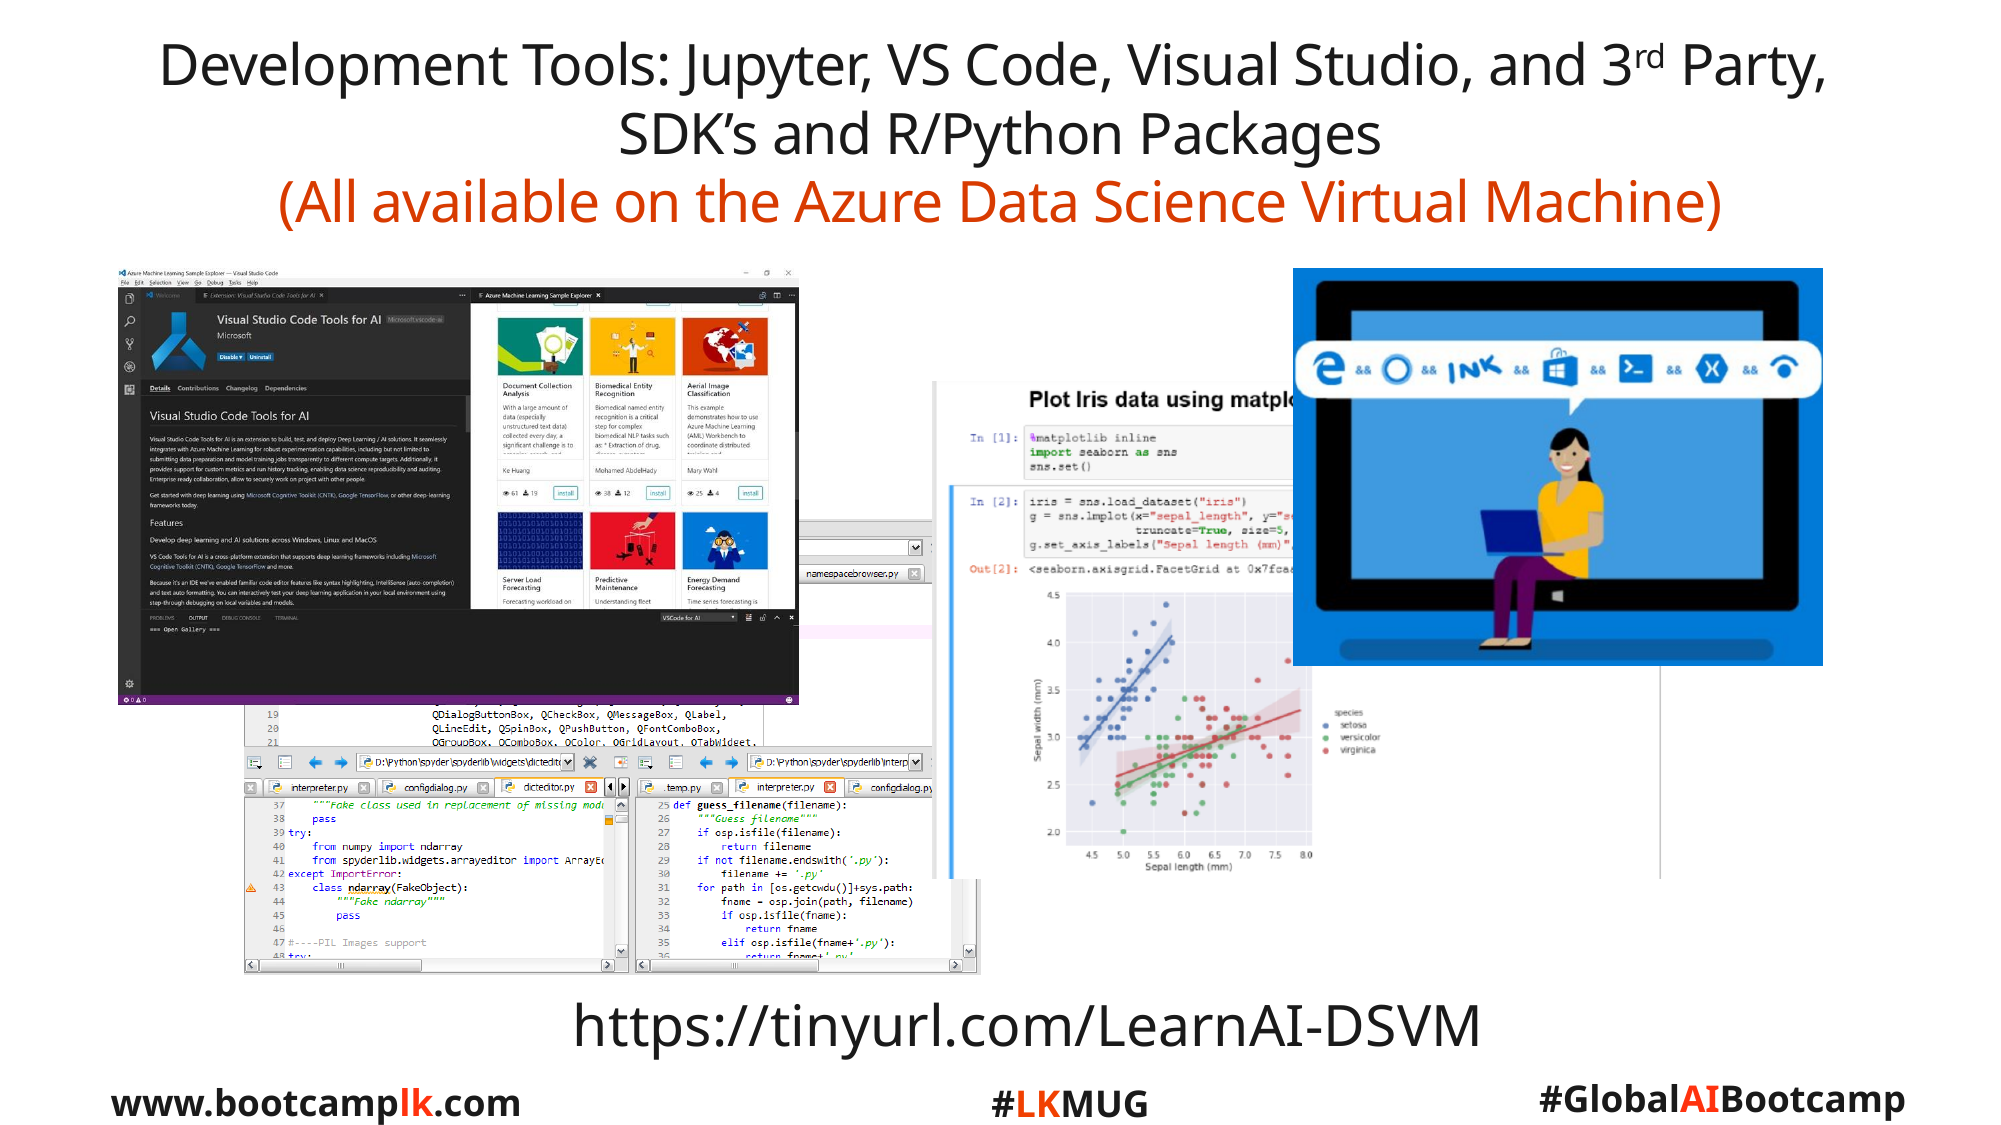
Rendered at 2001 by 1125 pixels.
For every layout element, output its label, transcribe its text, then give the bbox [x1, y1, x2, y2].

text_box Development Tools: Jupyter, VS Code, Visual Studio, and 3rd Party, SDK’s and R/Python Packages (All available on the Azure Data Science Virtual Machine) [36, 28, 1965, 235]
text_box https://tinyurl.com/LearnAI-DSVM [558, 981, 1500, 1066]
picture [118, 268, 1824, 975]
